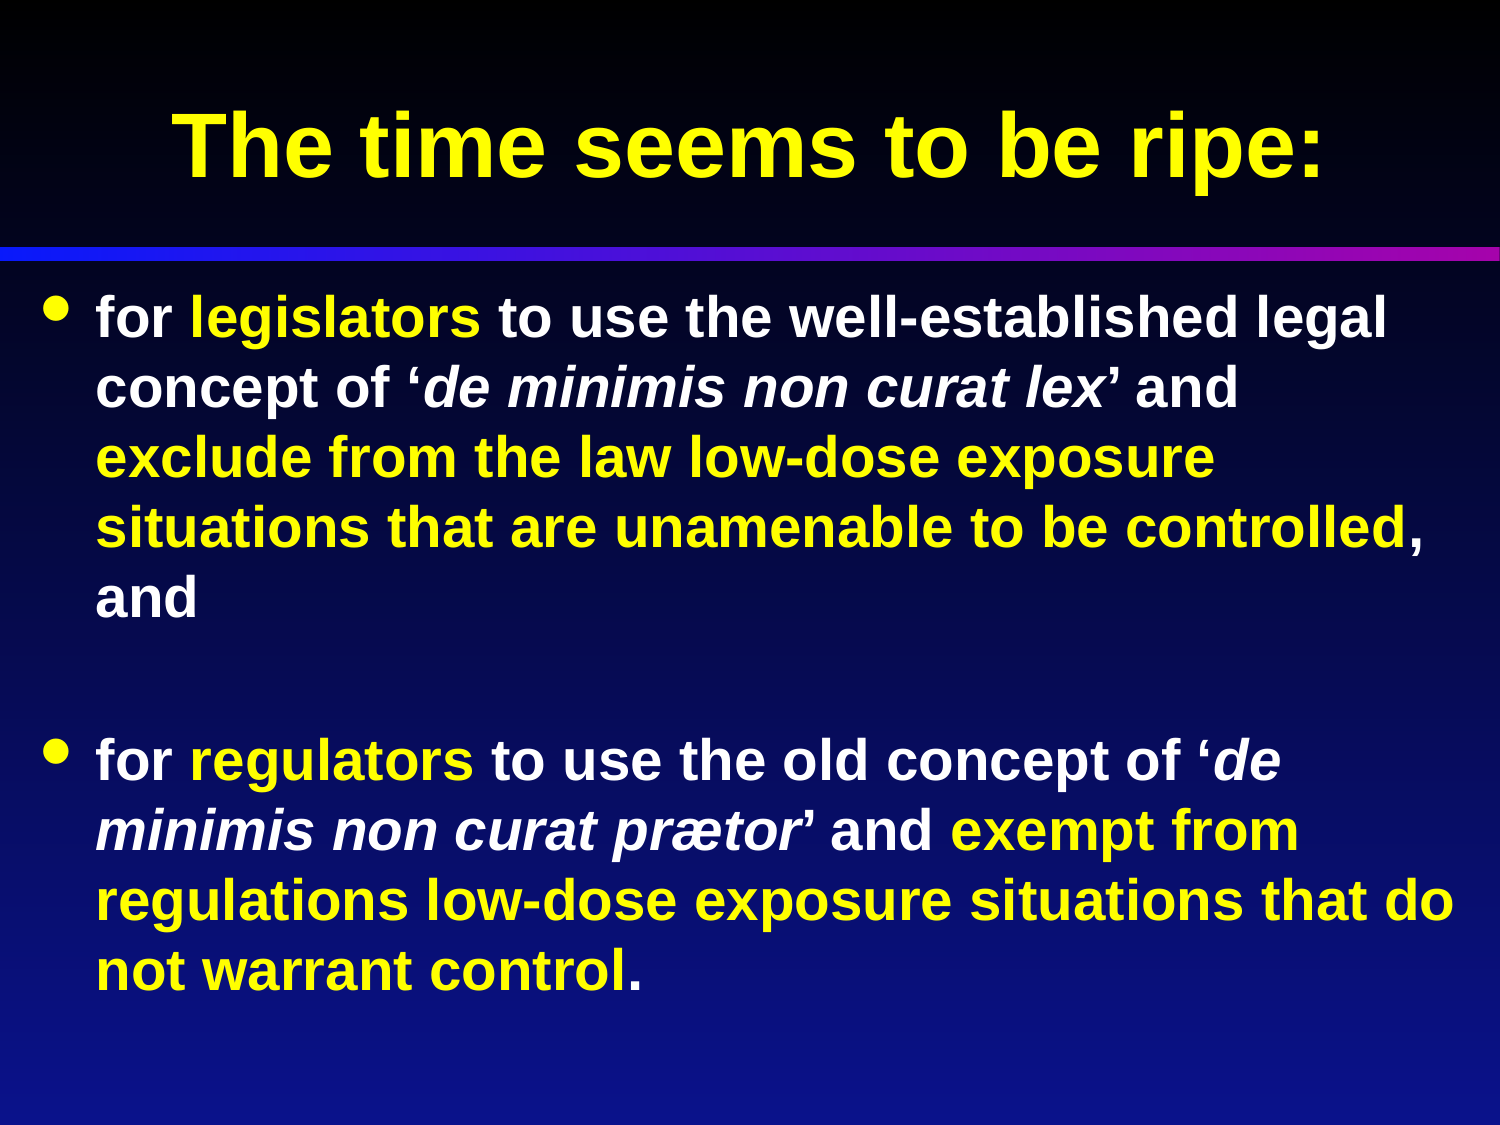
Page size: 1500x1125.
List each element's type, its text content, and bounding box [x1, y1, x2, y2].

title The time seems to be ripe: [24, 46, 1475, 235]
list for legislators to use the well-established legal concept of ‘de minimis non curat lex’ and exclude from the law low-dose exposure situations that are unamenable to be controlled, and for regulators to use the old concept of ‘de minimis non curat prætor’ and exempt from regulations low-dose exposure situations that do not warrant control. [24, 271, 1476, 1091]
